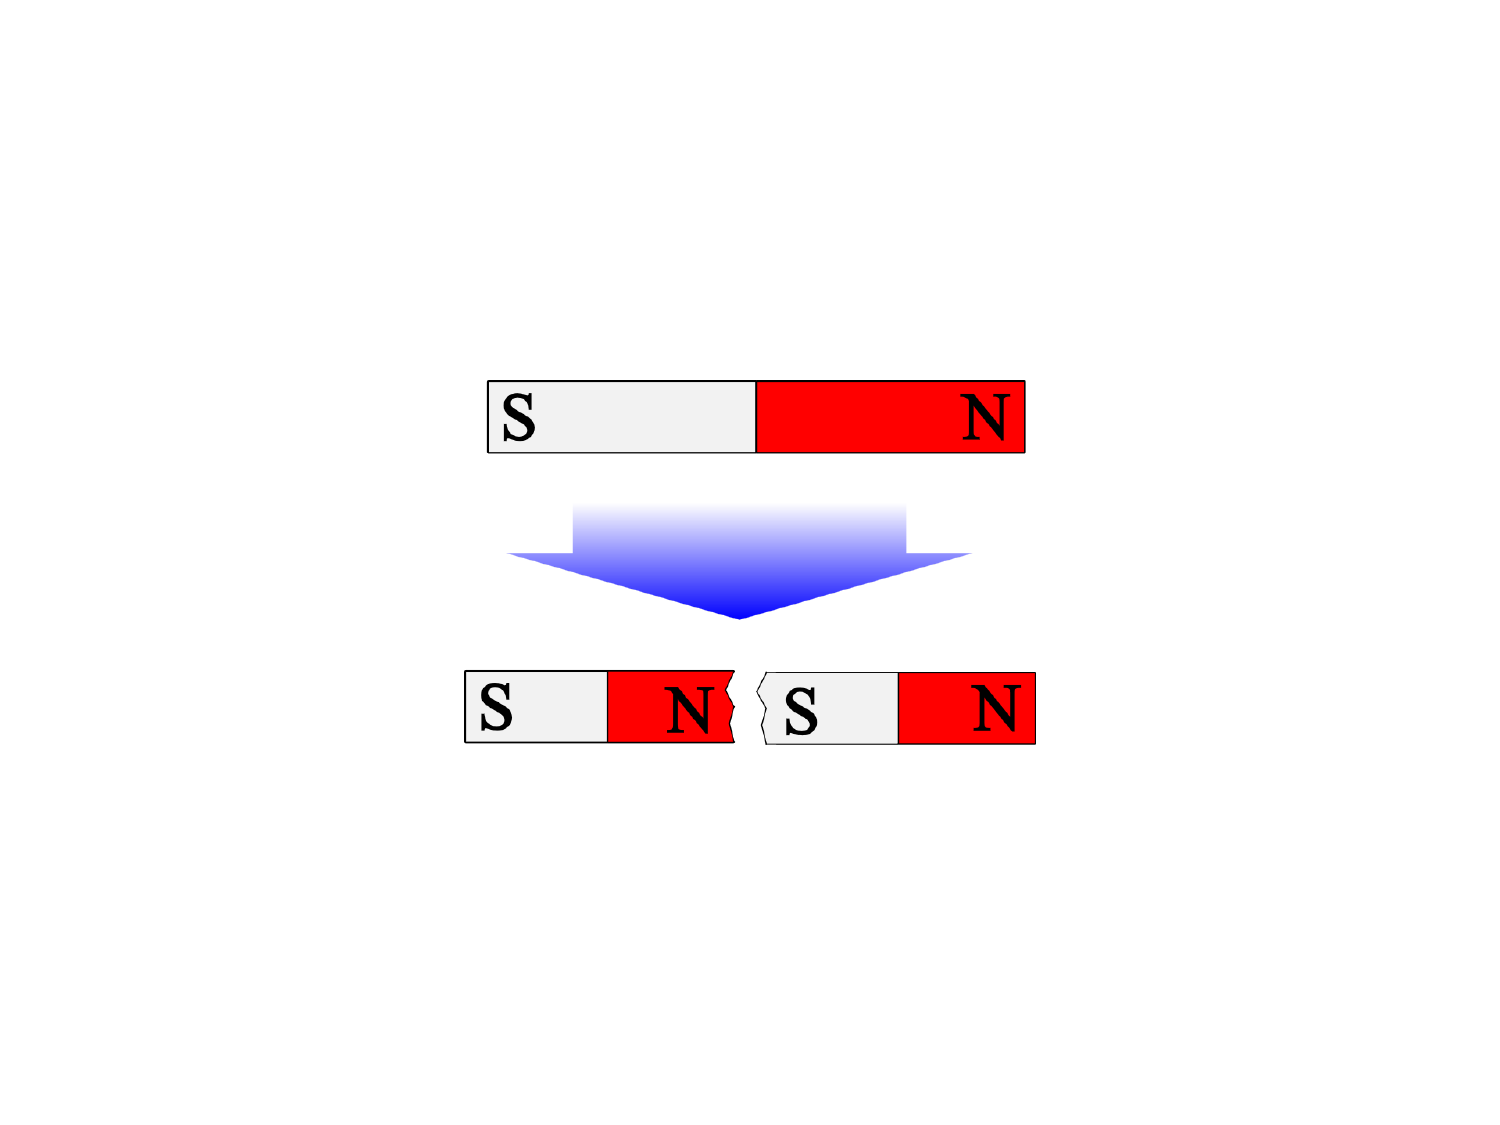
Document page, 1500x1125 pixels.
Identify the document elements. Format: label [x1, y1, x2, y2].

picture [463, 380, 1037, 745]
